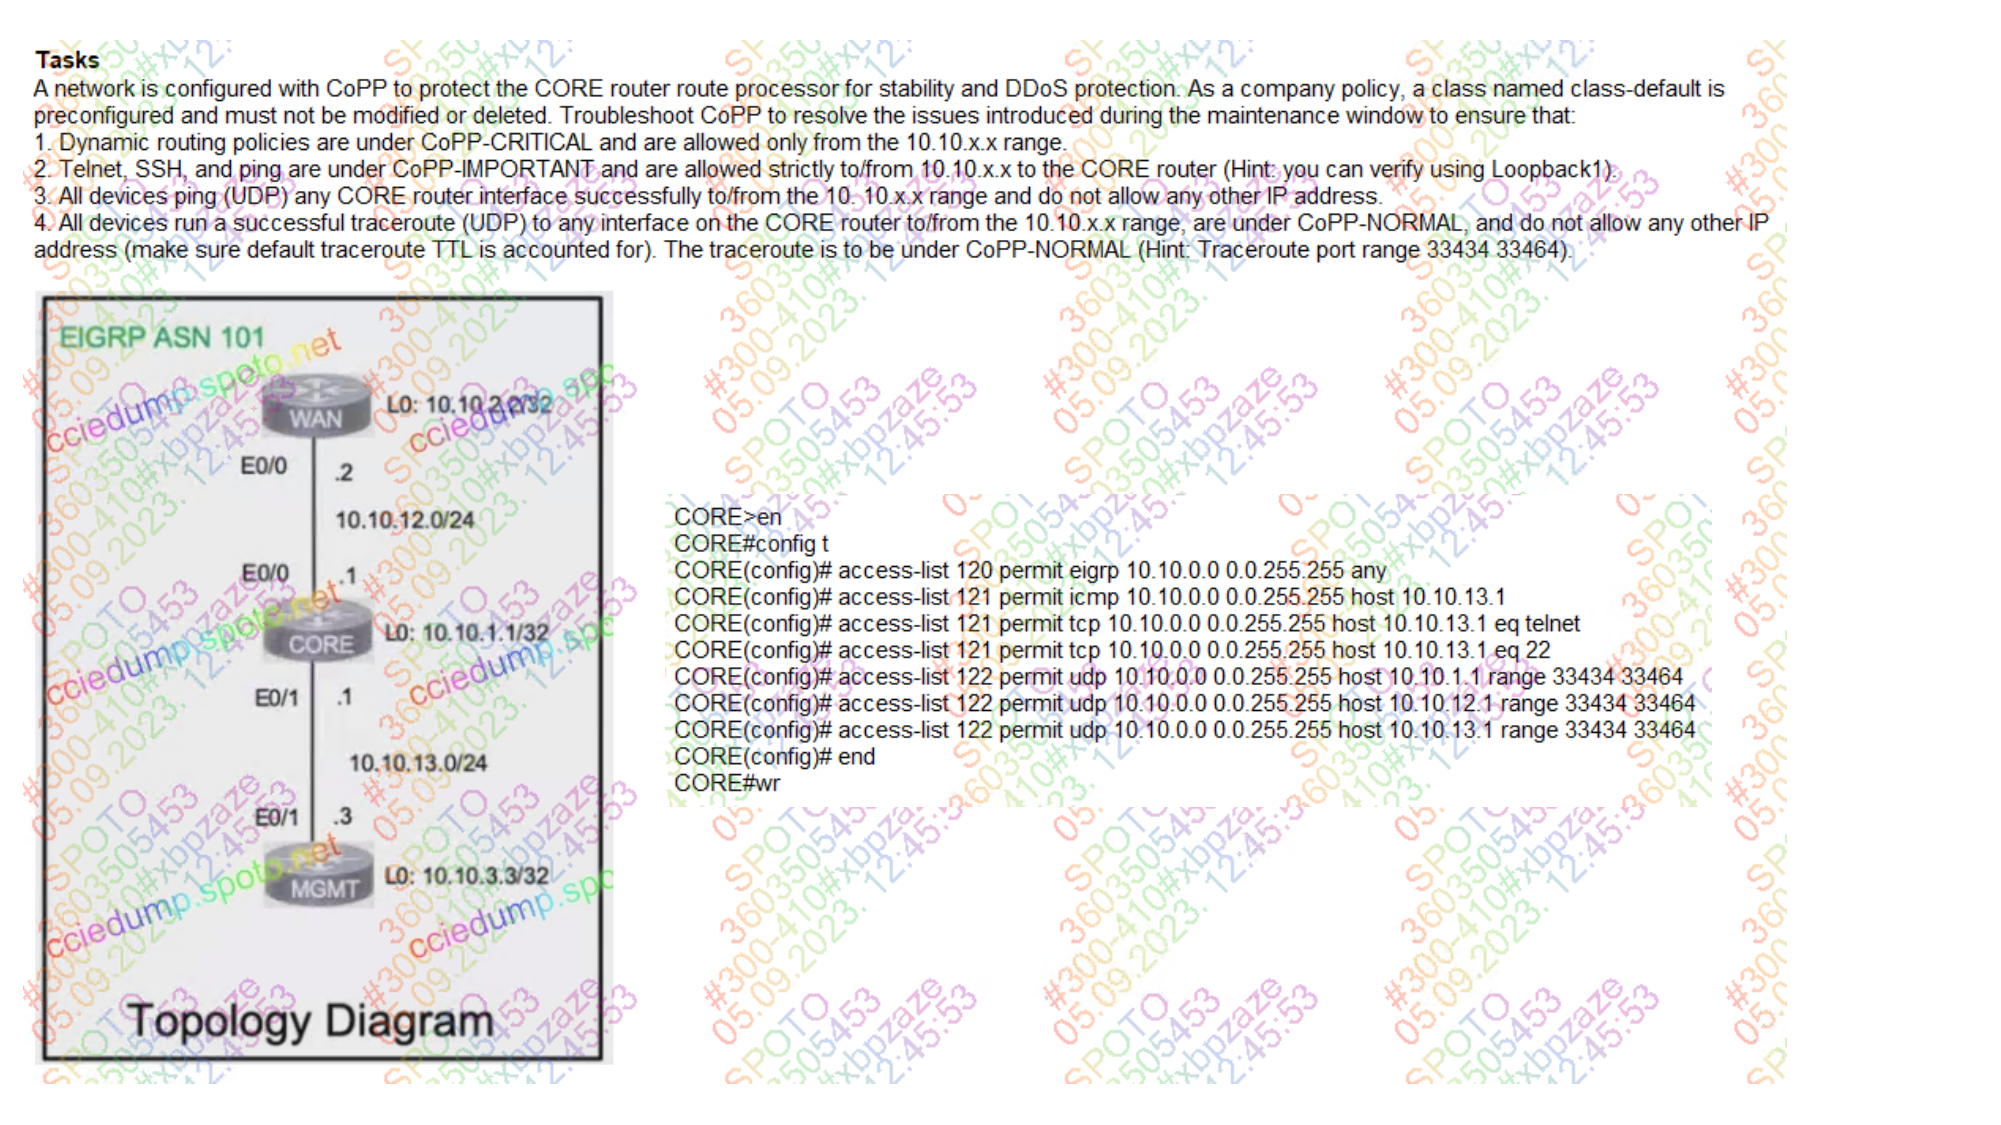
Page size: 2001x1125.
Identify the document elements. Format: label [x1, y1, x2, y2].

list [23, 40, 1786, 1084]
picture [665, 494, 1712, 807]
